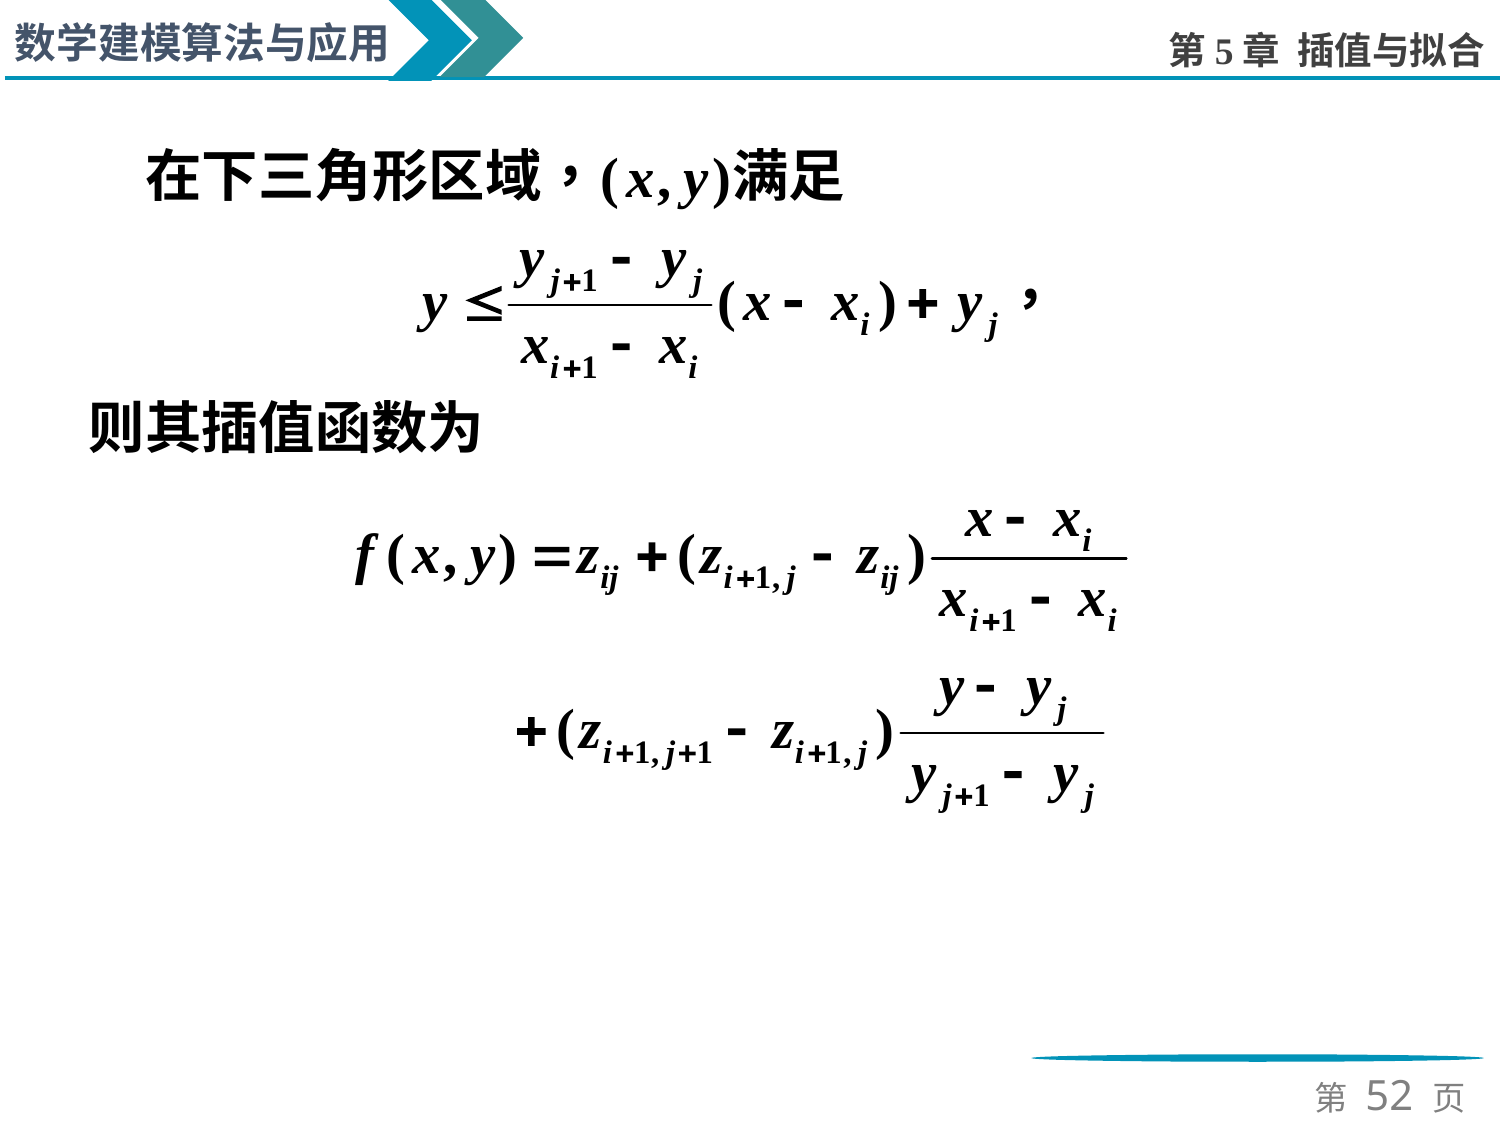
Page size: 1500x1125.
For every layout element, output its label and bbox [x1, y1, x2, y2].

text_box [88, 132, 1384, 951]
